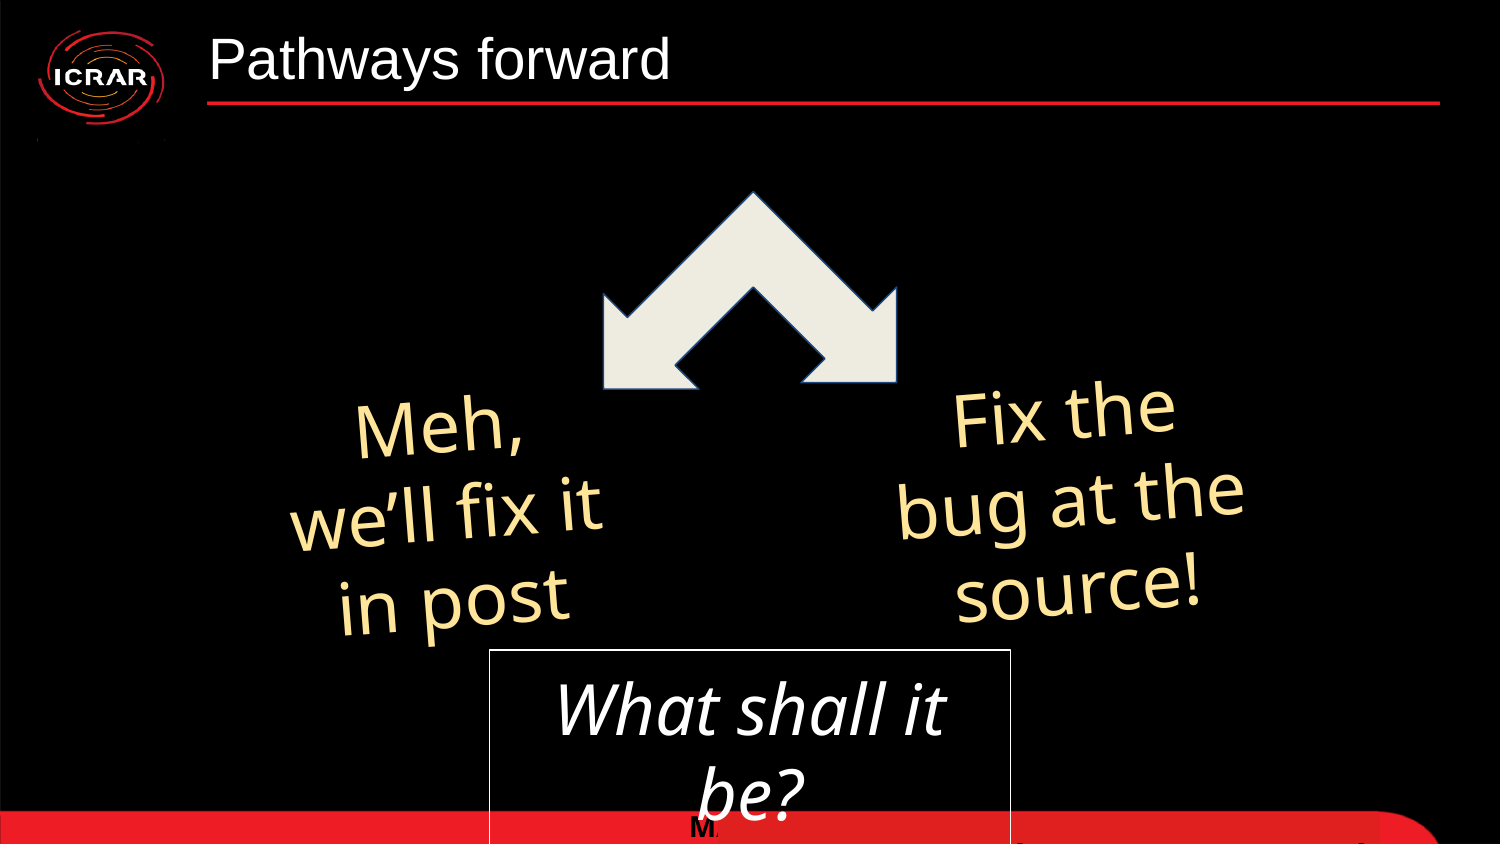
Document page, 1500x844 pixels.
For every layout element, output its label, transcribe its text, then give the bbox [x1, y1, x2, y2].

text_box What shall it be? [489, 650, 1011, 844]
picture [0, 0, 1500, 844]
title Meh, we’ll fix it in post [258, 429, 634, 593]
title Pathways forward [193, 9, 1428, 104]
title Fix the bug at the source! [870, 414, 1271, 581]
text_box [603, 191, 897, 390]
